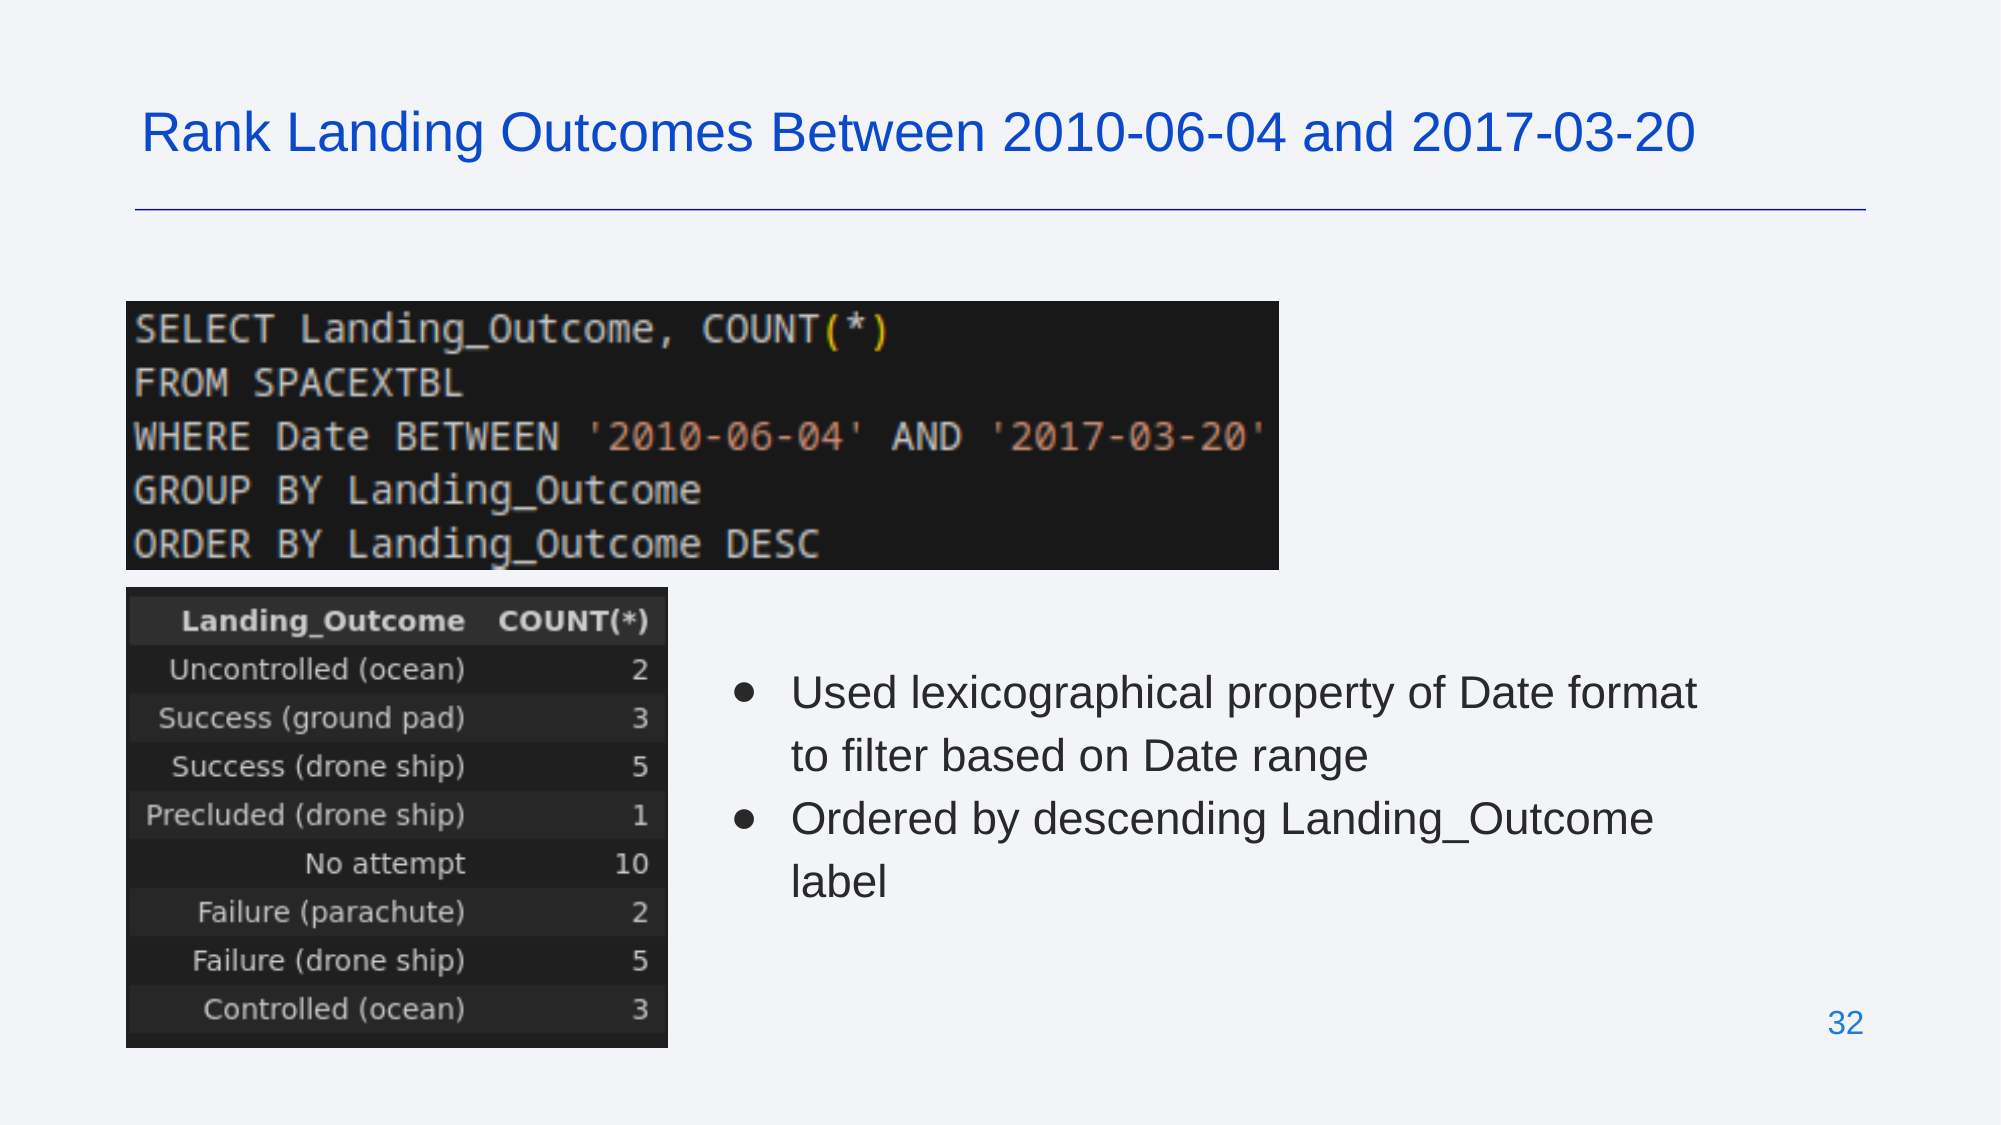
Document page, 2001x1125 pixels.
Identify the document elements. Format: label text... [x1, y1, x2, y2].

picture [0, 0, 2001, 1125]
slide_number ‹#› [1429, 988, 1880, 1055]
text_box Rank Landing Outcomes Between 2010-06-04 and 2017-03-20 [126, 88, 1852, 179]
list Used lexicographical property of Date format to filter based on Date range Ordered by descending Landing_Outcome label [700, 562, 1726, 1014]
